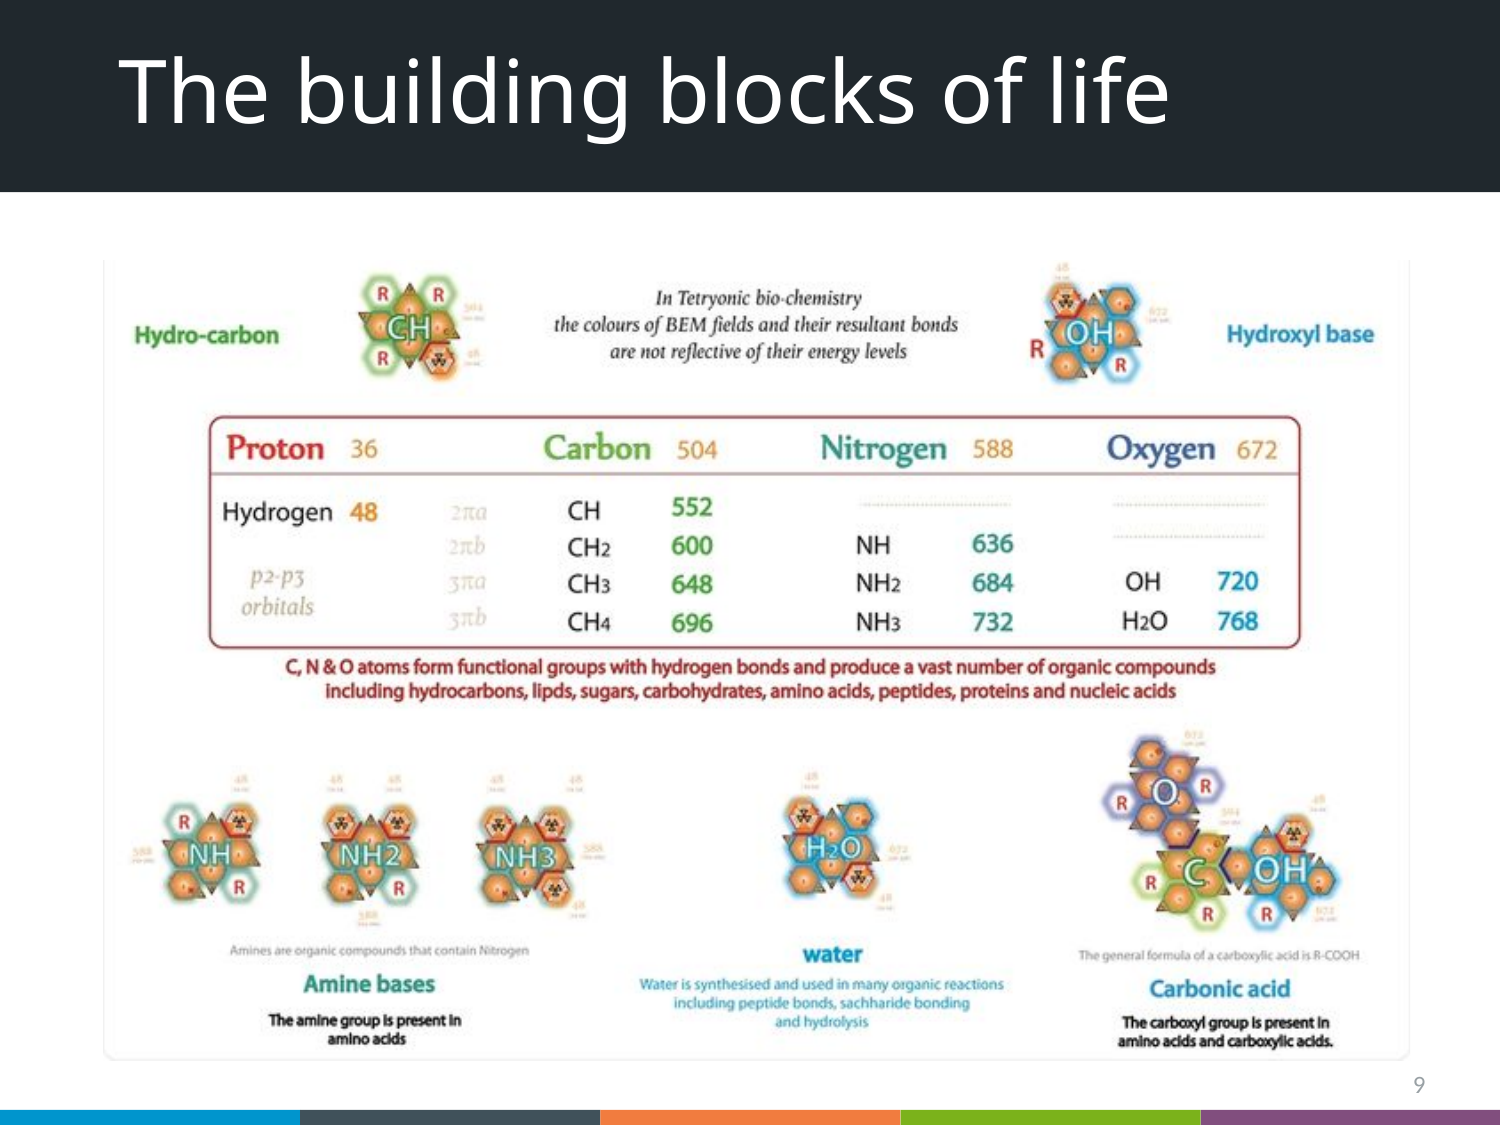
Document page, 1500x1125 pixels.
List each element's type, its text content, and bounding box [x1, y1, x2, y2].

slide_number 9 [1103, 1060, 1441, 1107]
picture [103, 260, 1411, 1061]
title The building blocks of life [103, 40, 1397, 151]
